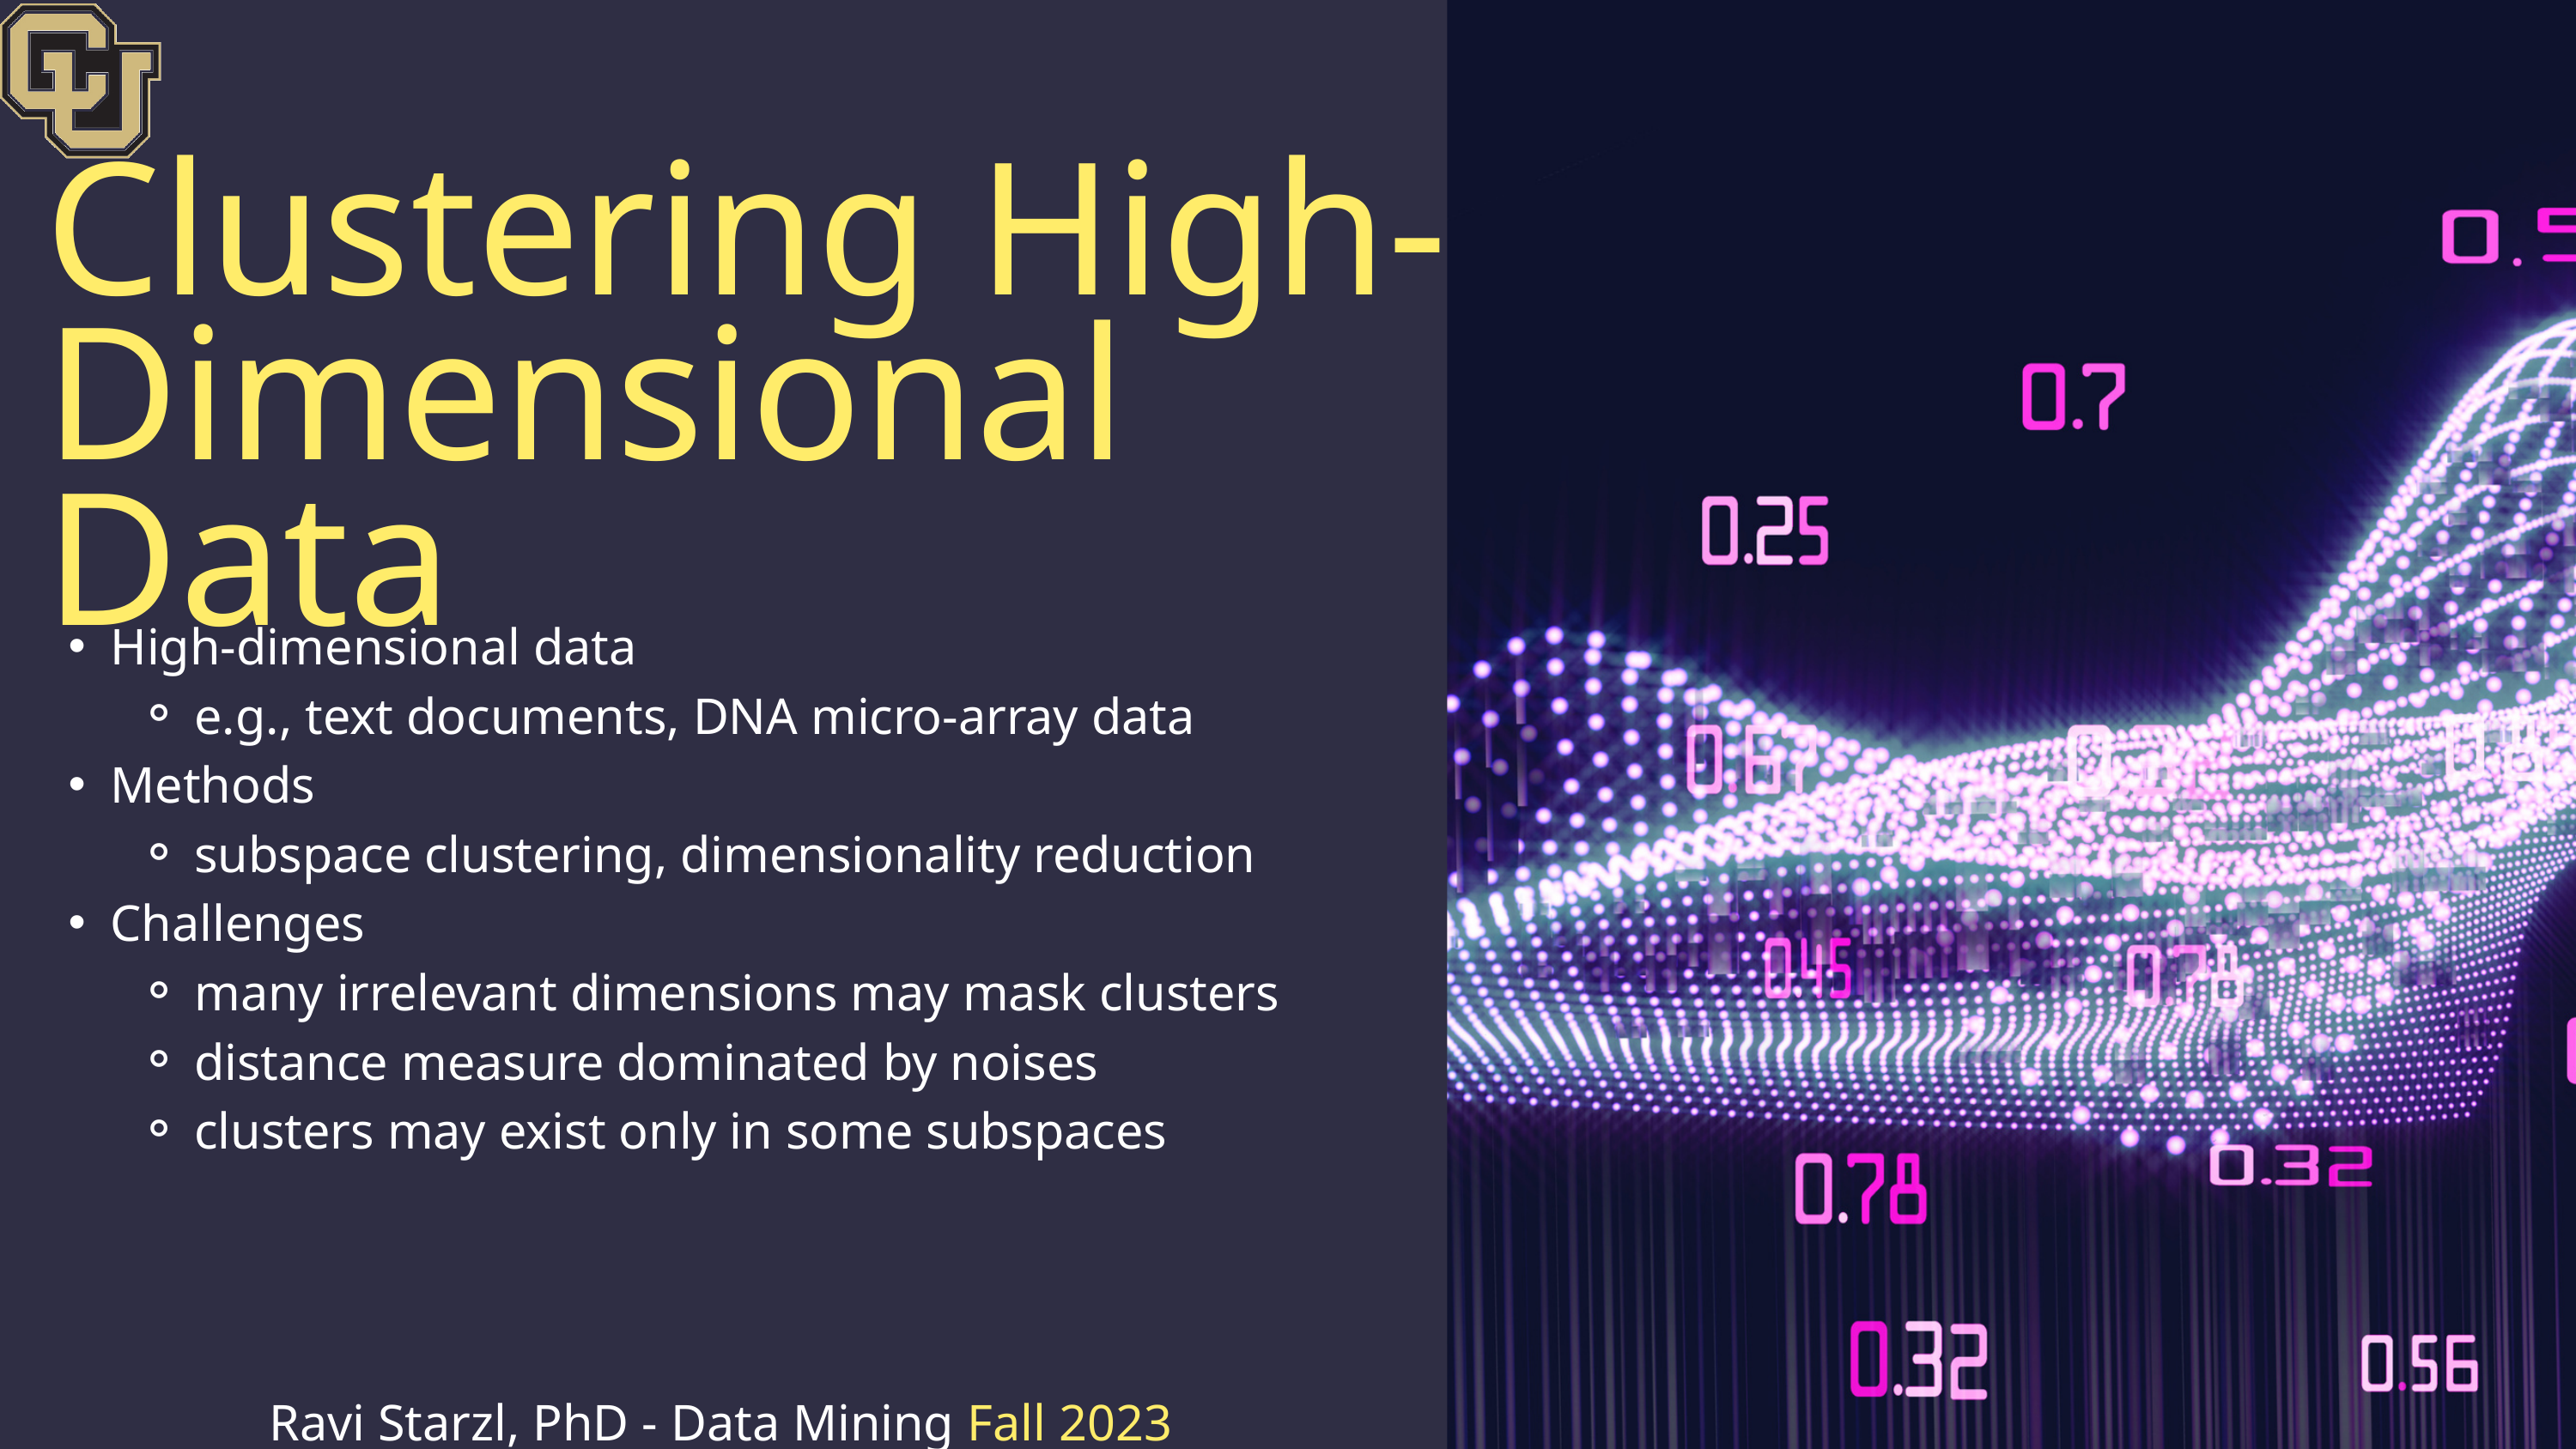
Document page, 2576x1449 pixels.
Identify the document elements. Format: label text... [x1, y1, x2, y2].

text_box [0, 0, 171, 164]
text_box Ravi Starzl, PhD - Data Mining Fall 2023 [248, 1381, 1193, 1449]
text_box High-dimensional data e.g., text documents, DNA micro-array data Methods subspace clustering, dimensionality reduction Challenges many irrelevant dimensions may mask clusters distance measure dominated by noises clusters may exist only in some subspaces [26, 605, 1353, 1160]
text_box Clustering High-Dimensional Data [45, 166, 1465, 662]
text_box [1447, 0, 2576, 1449]
